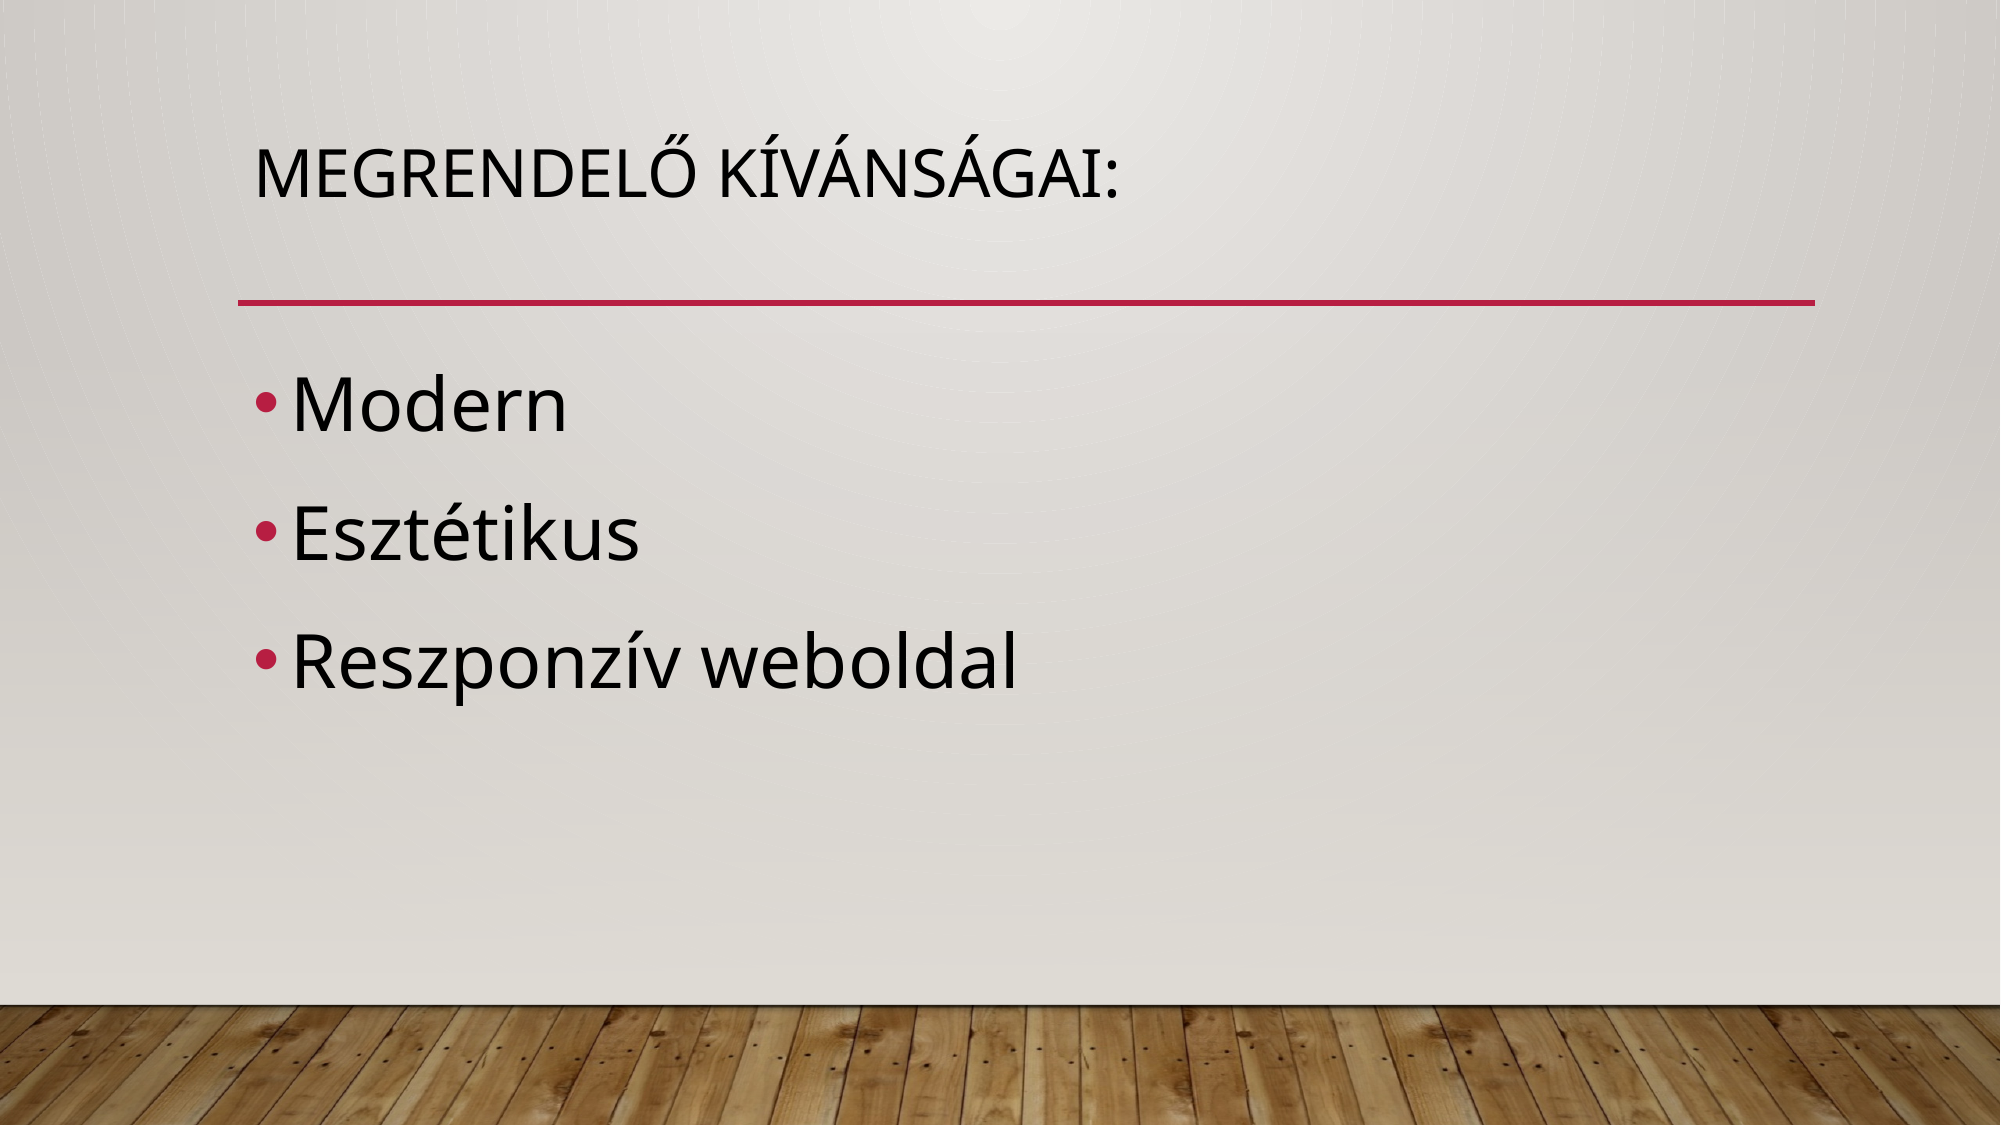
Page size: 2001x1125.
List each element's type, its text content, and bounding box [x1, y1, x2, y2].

title Megrendelő kívánságai: [238, 131, 1814, 305]
picture [0, 1005, 2000, 1125]
list Modern Esztétikus Reszponzív weboldal [238, 330, 1814, 897]
